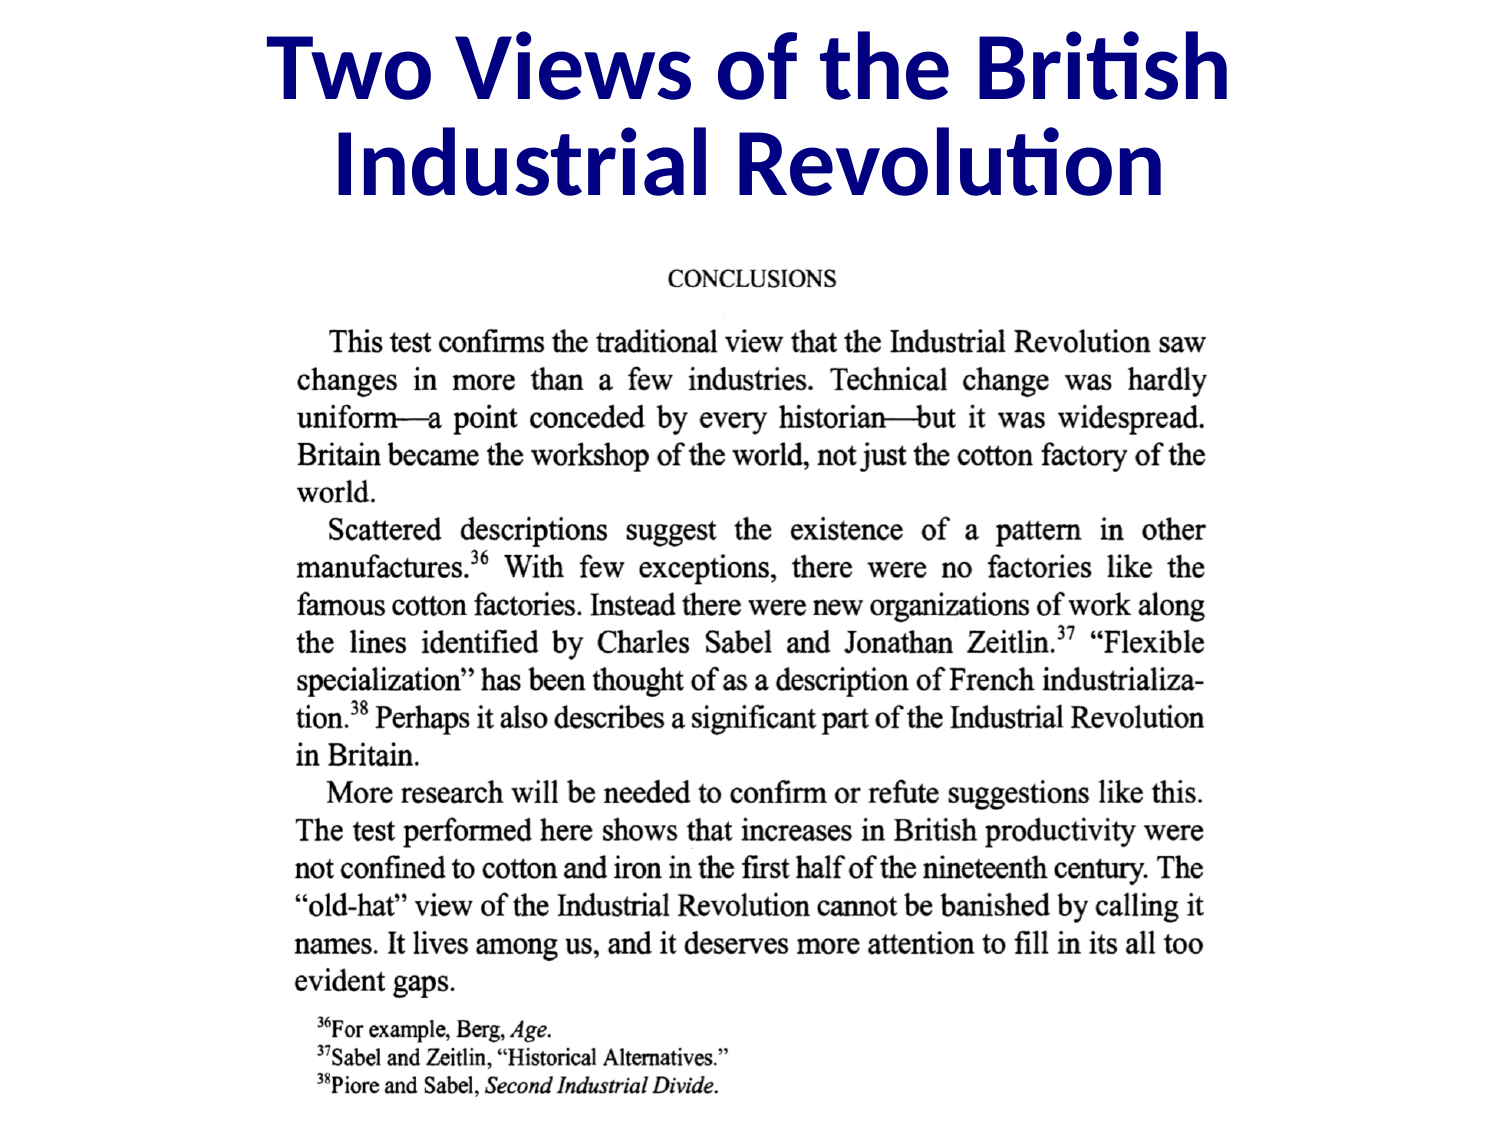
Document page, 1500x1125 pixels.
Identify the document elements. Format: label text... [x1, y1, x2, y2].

picture [267, 247, 1224, 1110]
title Two Views of the British Industrial Revolution [74, 0, 1426, 248]
